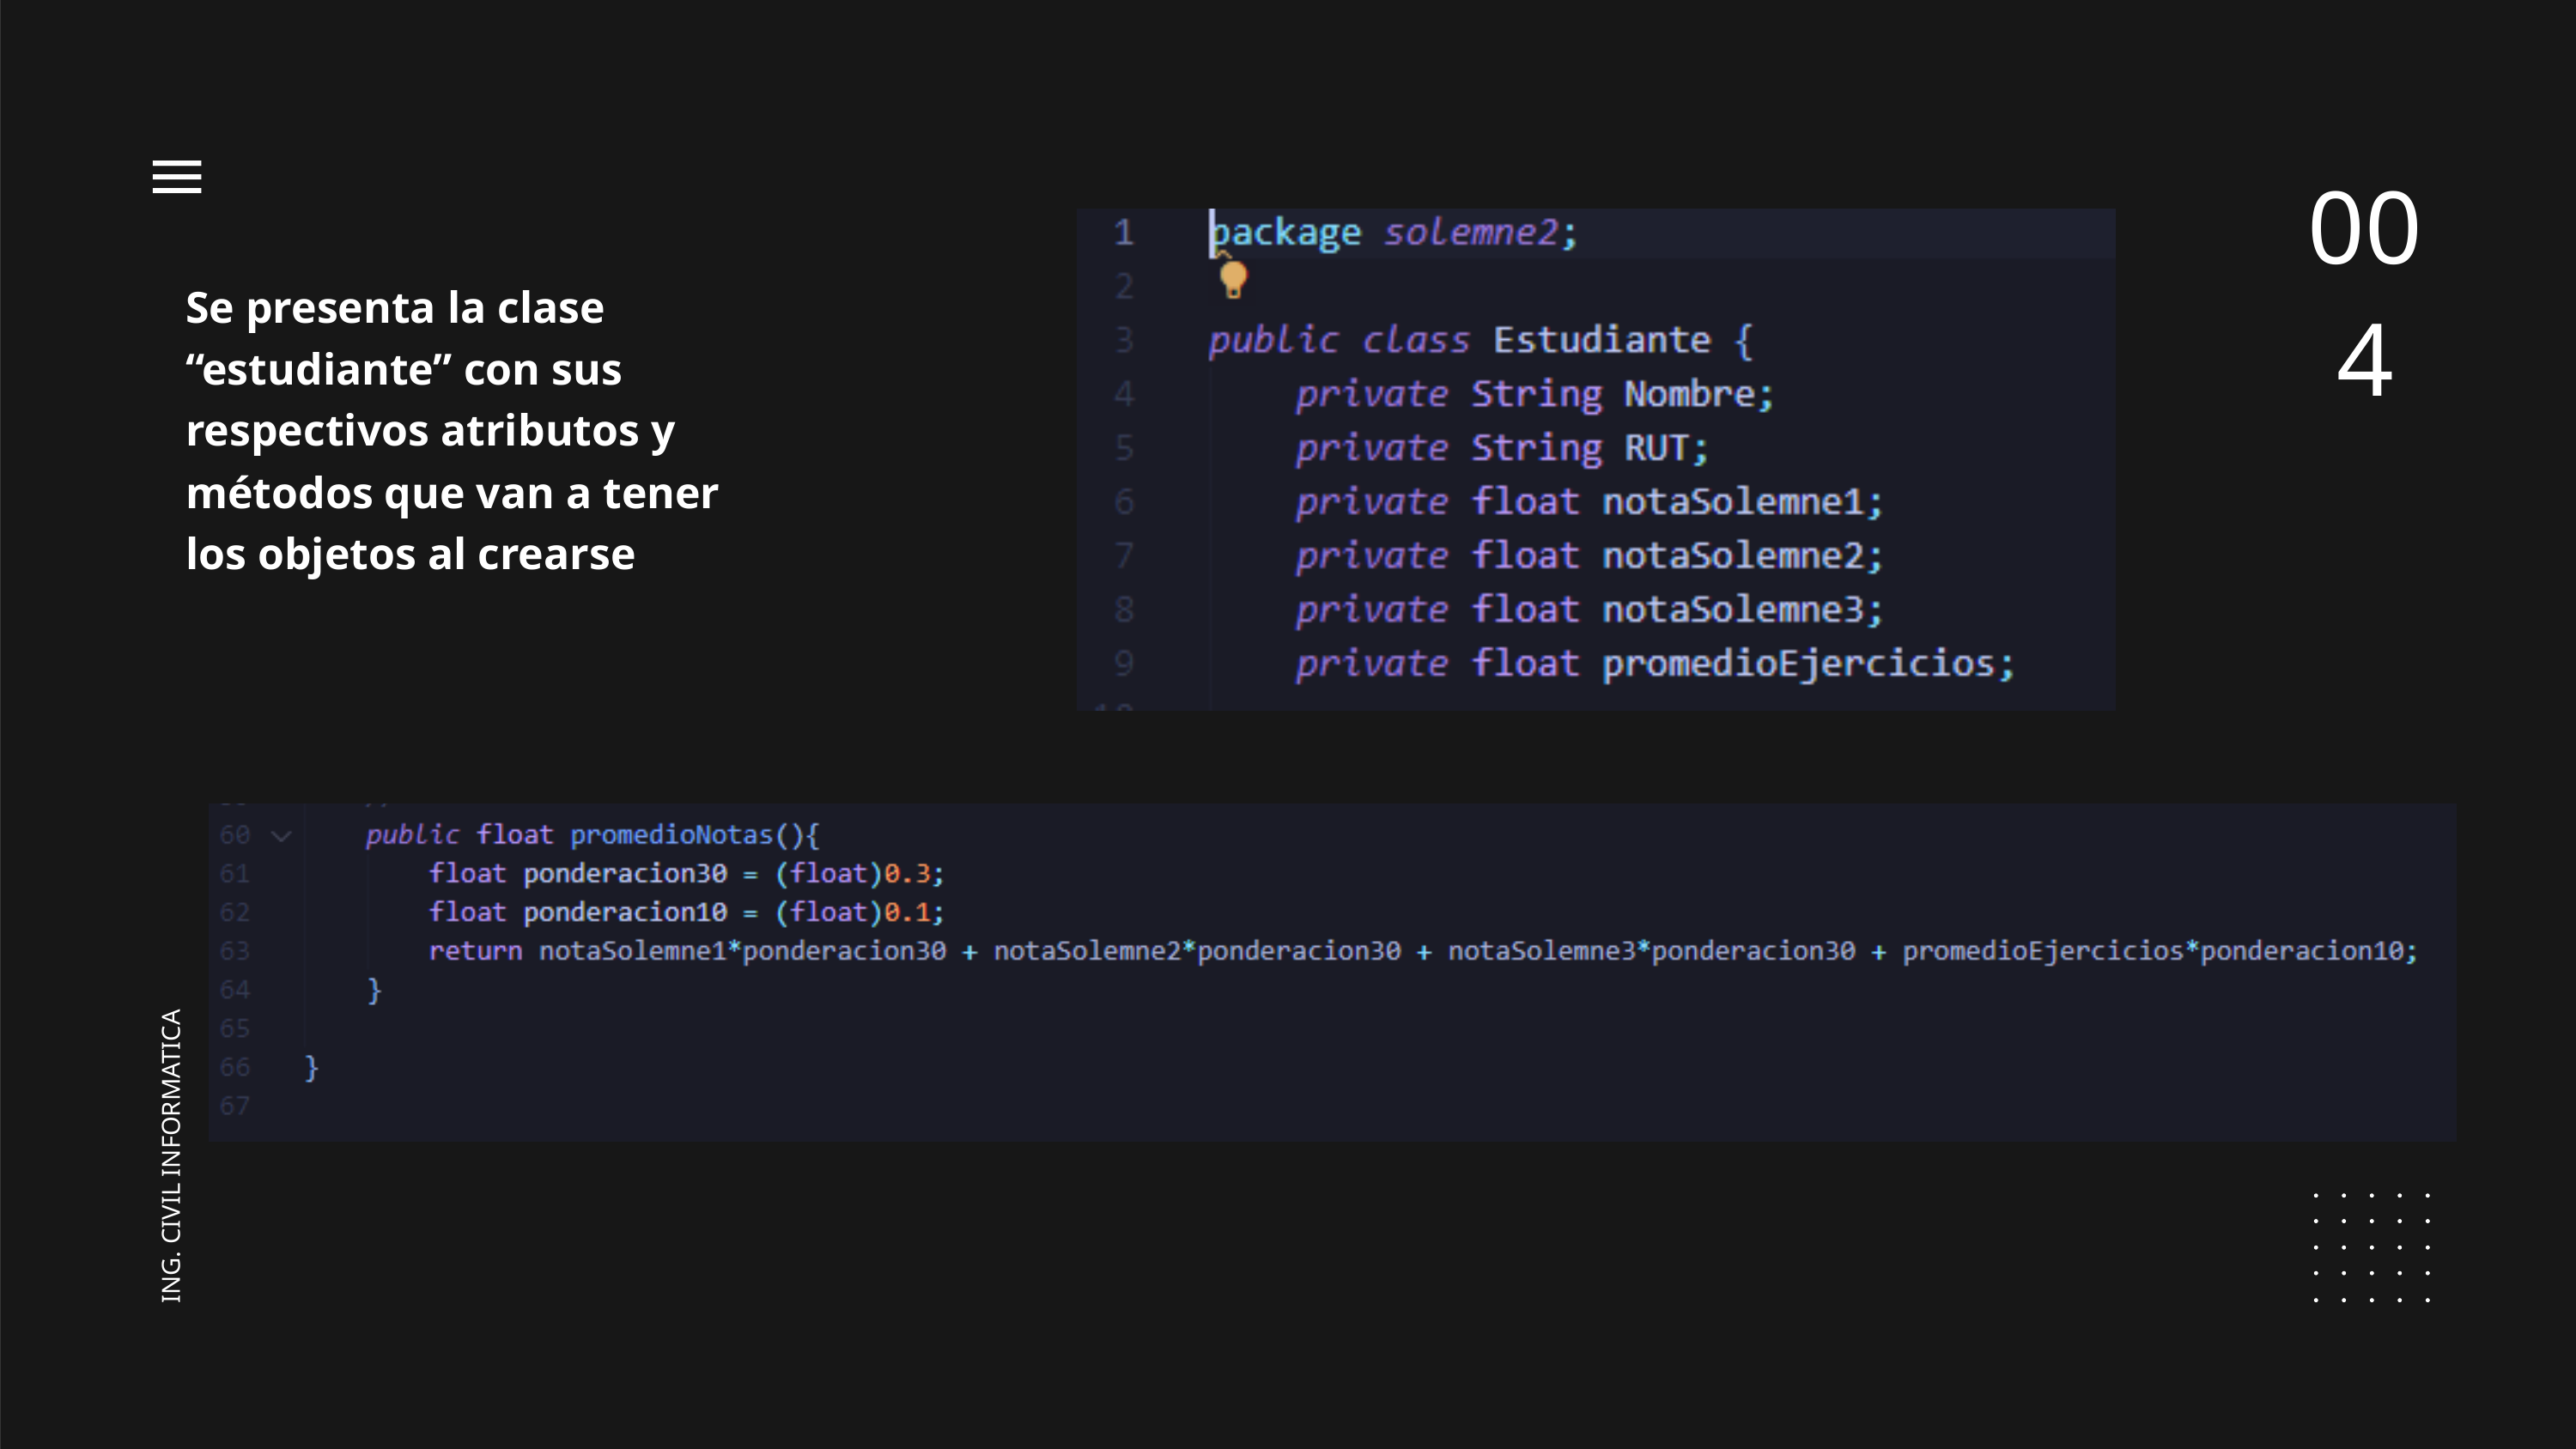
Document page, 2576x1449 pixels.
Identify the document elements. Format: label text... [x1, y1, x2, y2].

text_box 004 [2286, 152, 2445, 417]
picture [208, 803, 2457, 1143]
text_box ING. CIVIL INFORMATICA [143, 576, 185, 1304]
text_box Se presenta la clase “estudiante” con sus respectivos atributos y métodos que van a tener los objetos al crearse [185, 270, 769, 949]
picture [2310, 1191, 2432, 1304]
picture [1076, 208, 2116, 712]
picture [144, 144, 210, 209]
